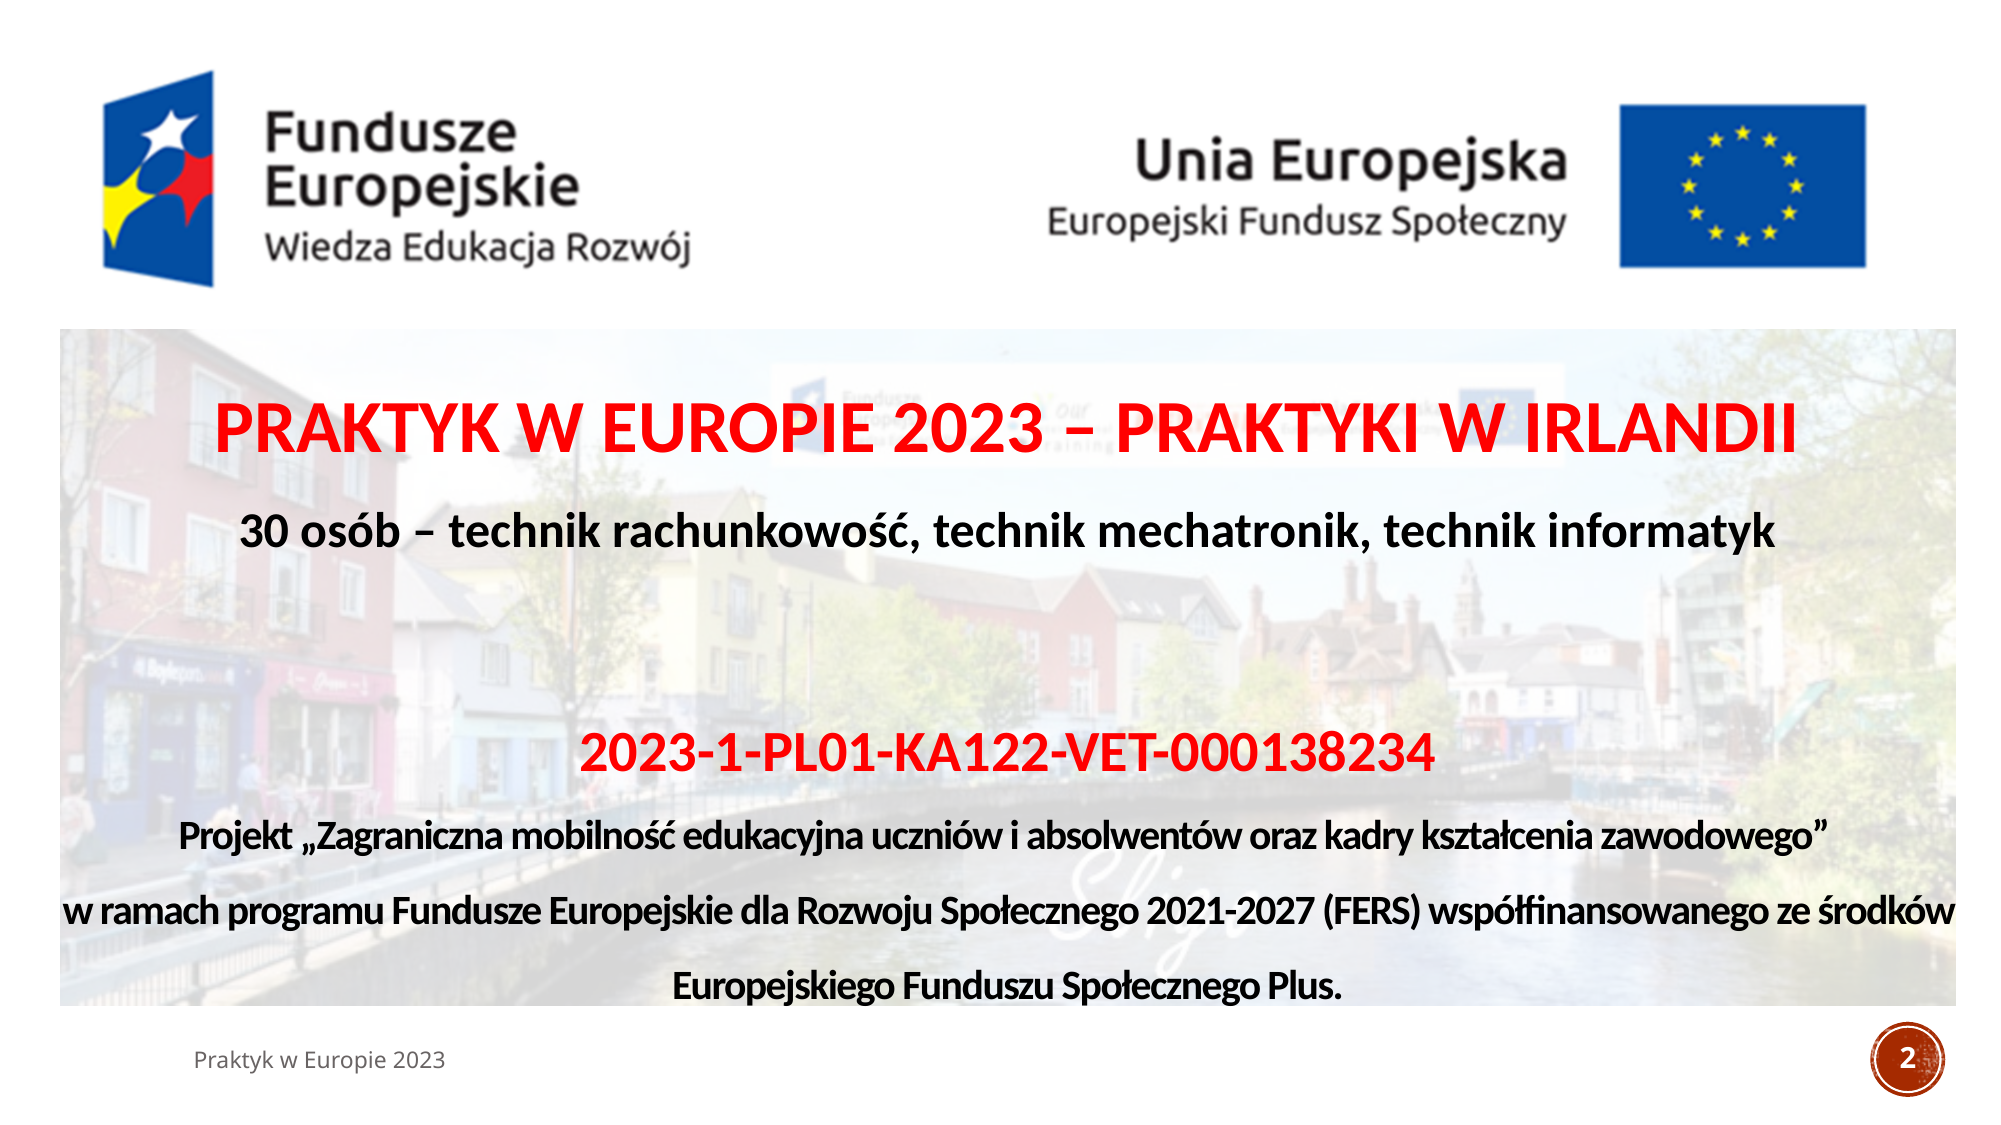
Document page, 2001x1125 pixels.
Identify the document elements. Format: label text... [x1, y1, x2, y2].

text_box PRAKTYK W EUROPIE 2023 – PRAKTYKI W IRLANDII 30 osób – technik rachunkowość, technik mechatronik, technik informatyk 2023-1-PL01-KA122-VET-000138234 Projekt „Zagraniczna mobilność edukacyjna uczniów i absolwentów oraz kadry kształcenia zawodowego” w ramach programu Fundusze Europejskie dla Rozwoju Społecznego 2021-2027 (FERS) współfinansowanego ze środków Europejskiego Funduszu Społecznego Plus. [39, 325, 1976, 1015]
picture [61, 335, 1953, 1005]
slide_number 2 [1855, 1028, 1961, 1089]
footer Praktyk w Europie 2023 [178, 1028, 1217, 1089]
picture [60, 62, 1902, 298]
